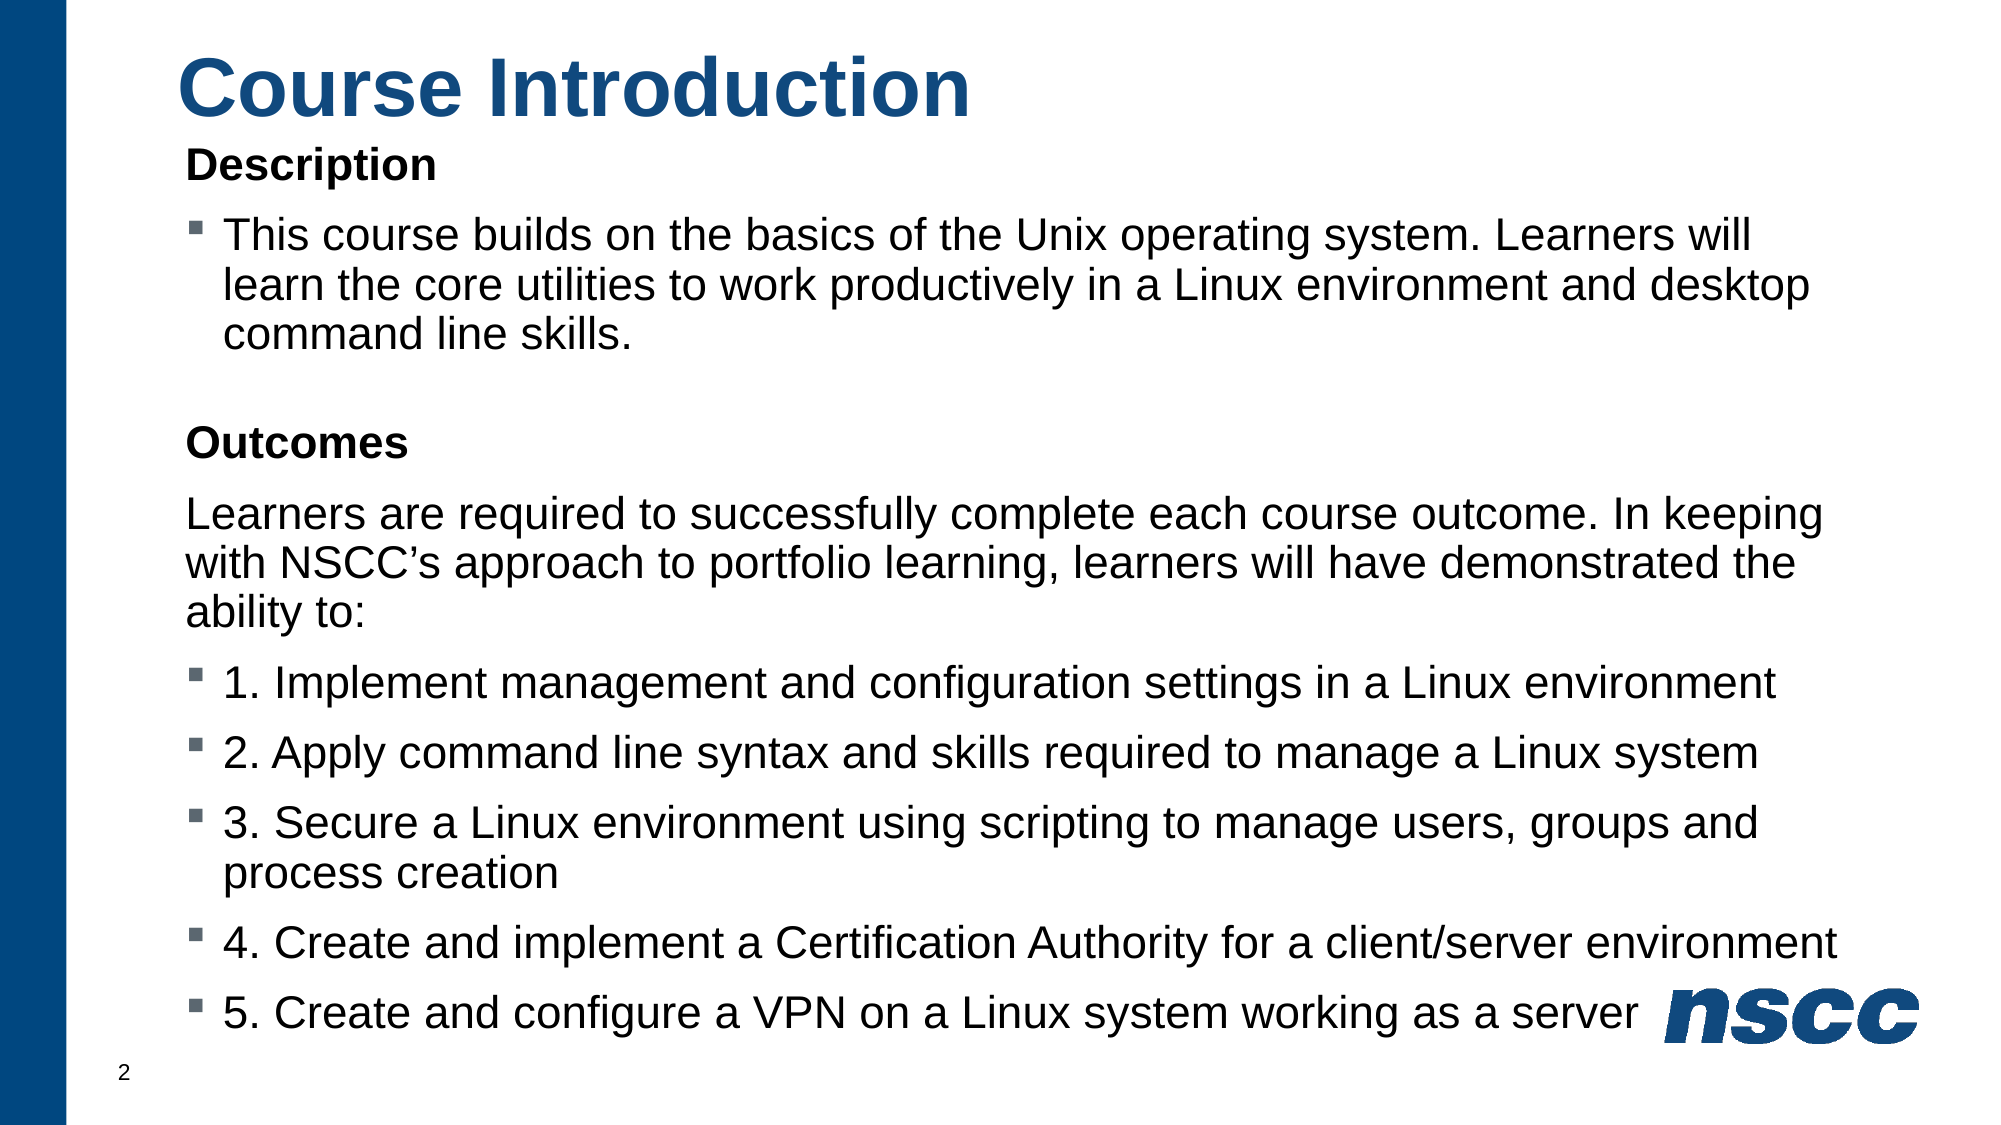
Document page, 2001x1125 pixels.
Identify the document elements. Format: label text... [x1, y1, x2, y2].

picture [1662, 986, 1921, 1046]
list Description This course builds on the basics of the Unix operating system. Learners will learn the core utilities to work productively in a Linux environment and desktop command line skills. Outcomes Learners are required to successfully complete each course outcome. In keeping with NSCC’s approach to portfolio learning, learners will have demonstrated the ability to: 1. Implement management and configuration settings in a Linux environment 2. Apply command line syntax and skills required to manage a Linux system 3. Secure a Linux environment using scripting to manage users, groups and process creation 4. Create and implement a Certification Authority for a client/server environment 5. Create and configure a VPN on a Linux system working as a server [170, 133, 1860, 976]
slide_number 2 [103, 1050, 189, 1111]
title Course Introduction [170, 32, 1095, 133]
